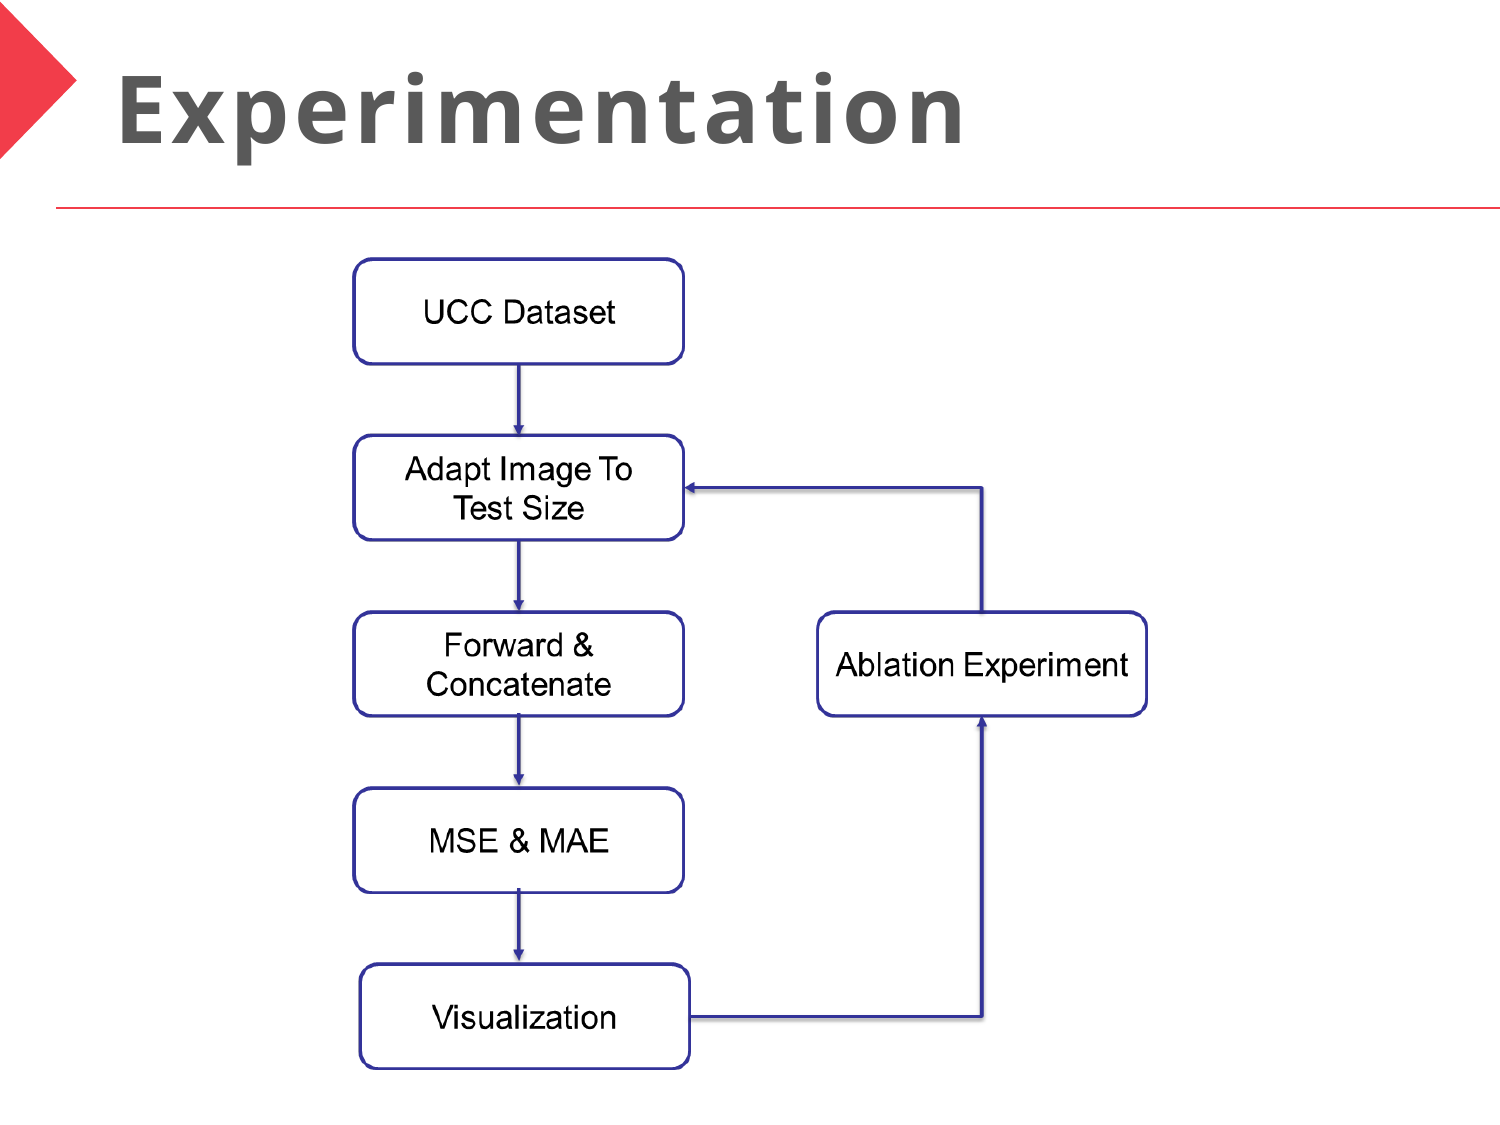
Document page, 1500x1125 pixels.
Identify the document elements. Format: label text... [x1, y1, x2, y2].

text_box Experimentation [100, 42, 1128, 170]
picture [351, 257, 1148, 1070]
text_box [0, 0, 79, 161]
